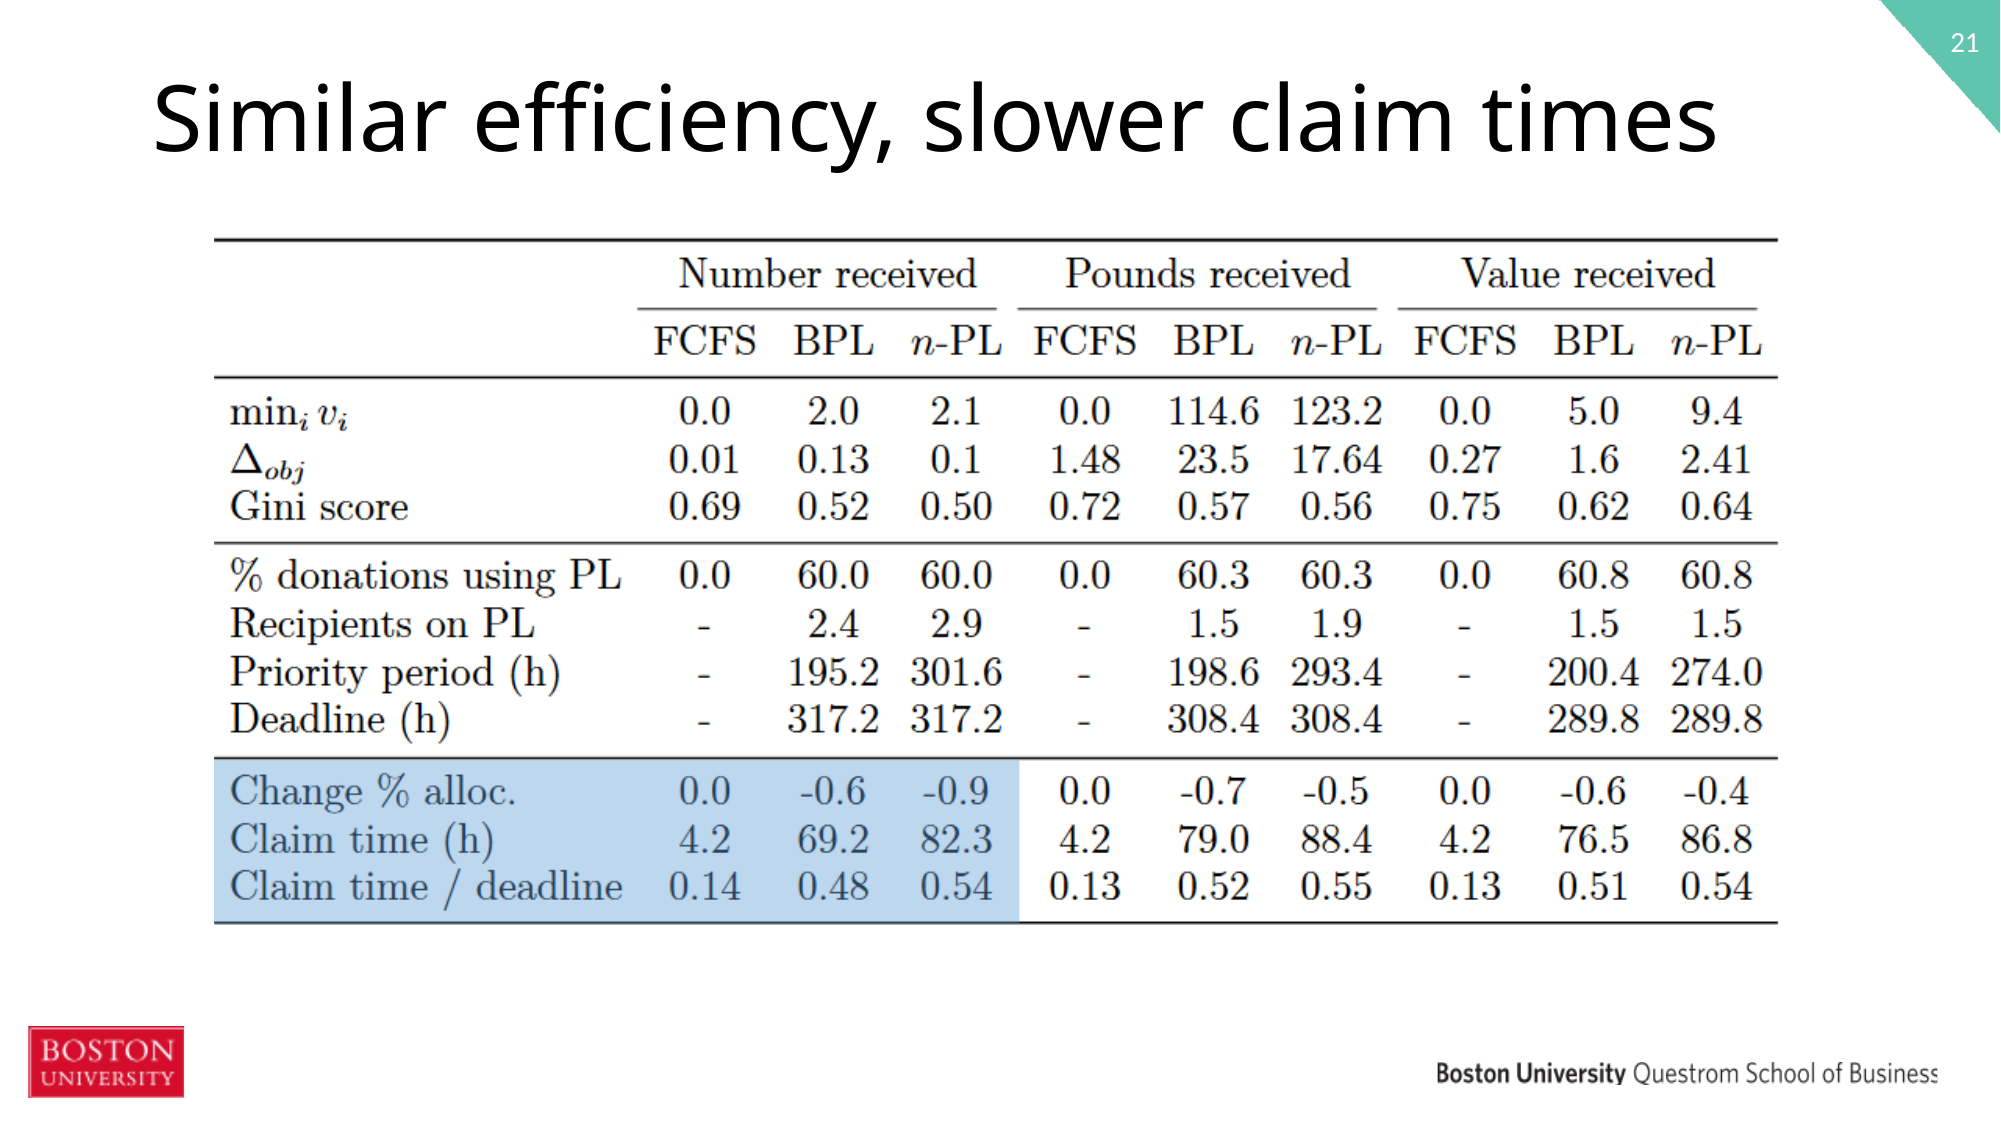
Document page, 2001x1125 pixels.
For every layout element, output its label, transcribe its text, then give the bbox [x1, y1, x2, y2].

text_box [214, 236, 1786, 935]
list [88, 412, 1863, 1125]
picture [1821, 0, 2001, 159]
title Similar efficiency, slower claim times [137, 59, 1863, 185]
